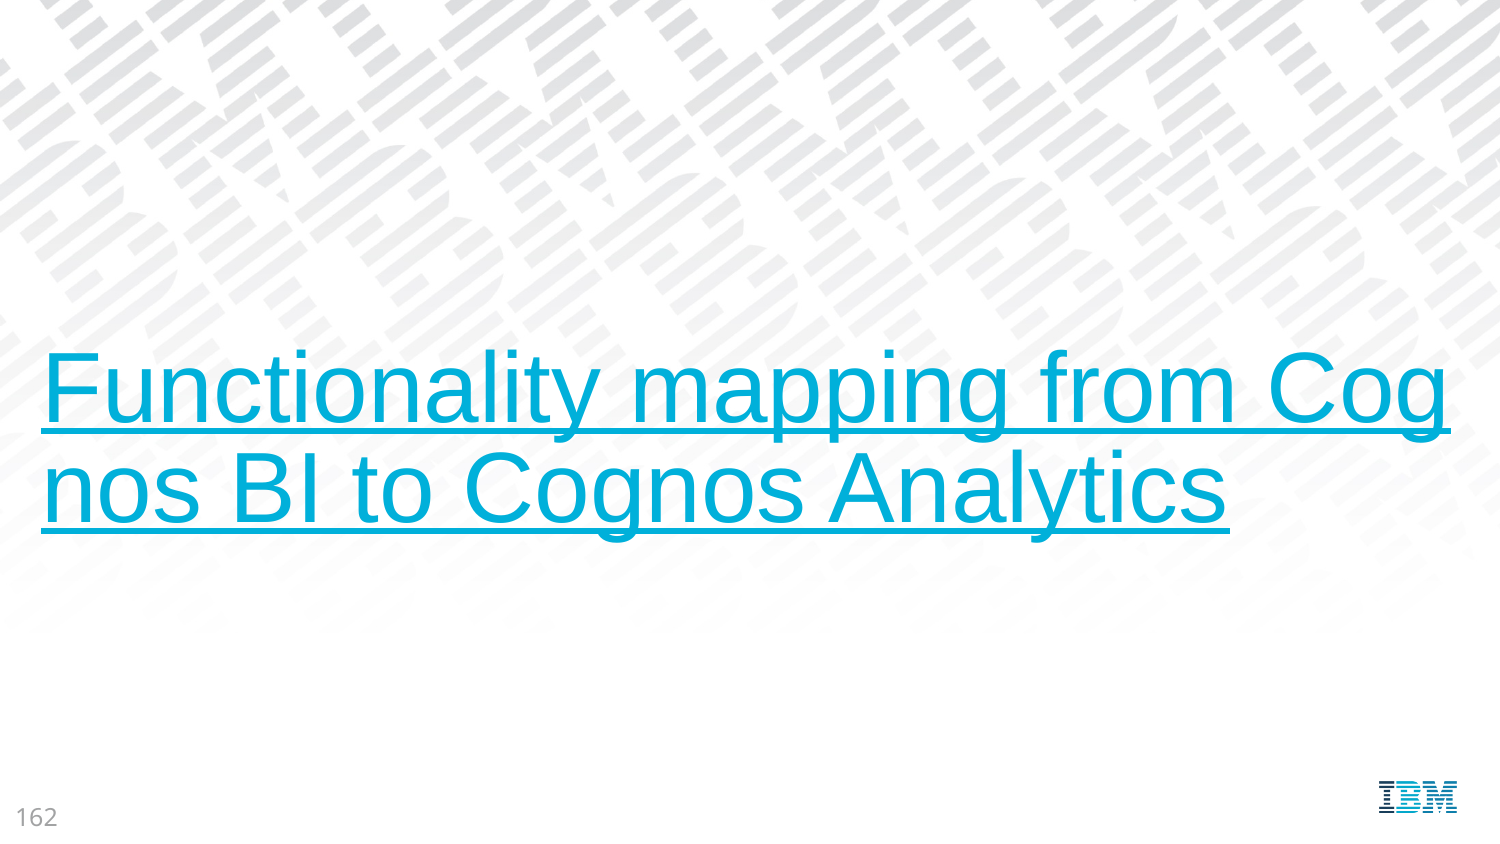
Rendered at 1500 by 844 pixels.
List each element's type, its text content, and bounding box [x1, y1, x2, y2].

list Functionality mapping from Cognos BI to Cognos Analytics [41, 200, 1459, 444]
slide_number 162 [0, 802, 349, 831]
picture [0, 0, 1500, 691]
picture [1379, 781, 1457, 813]
